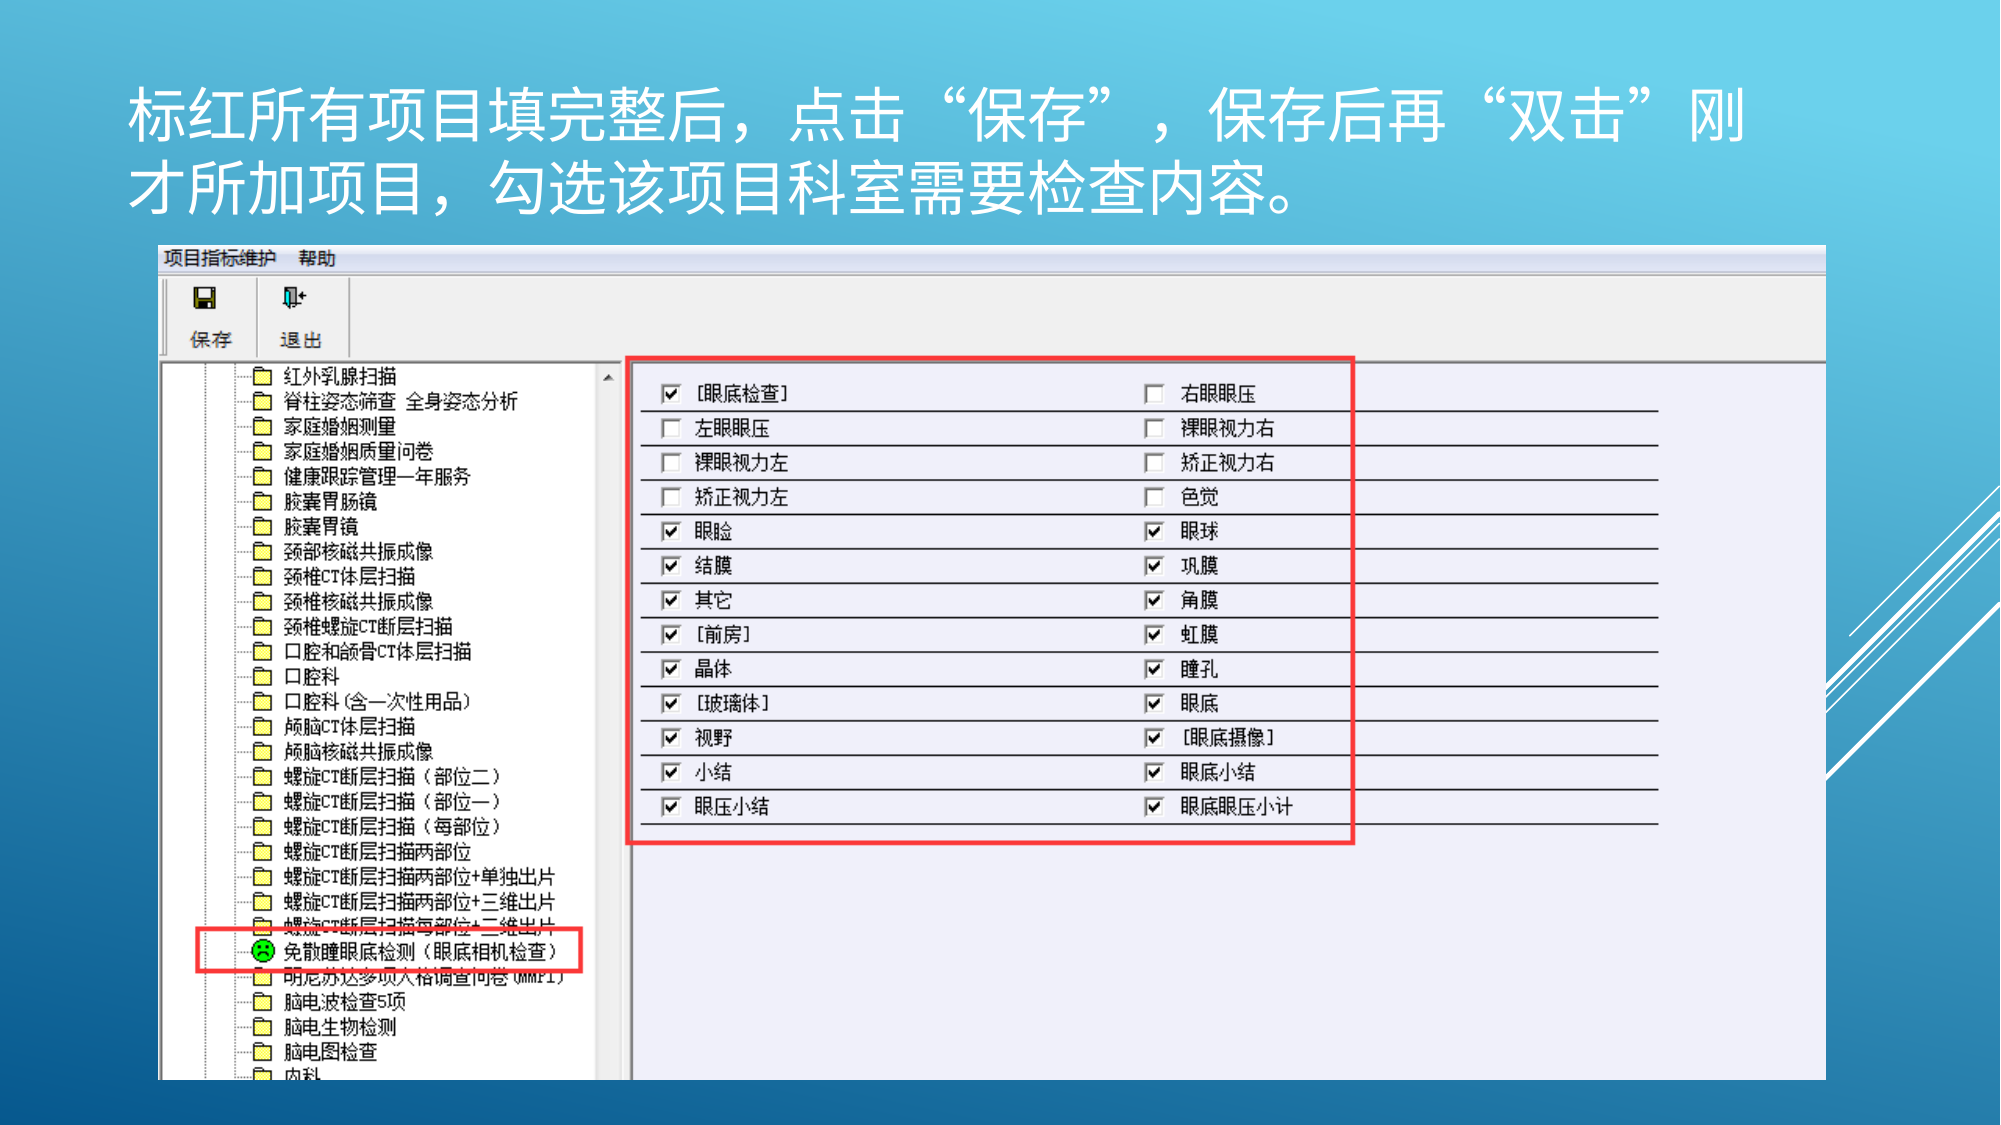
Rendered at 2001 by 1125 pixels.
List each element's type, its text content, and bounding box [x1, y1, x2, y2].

picture [158, 245, 1826, 1080]
title 标红所有项目填完整后，点击“保存”，保存后再“双击”刚才所加项目，勾选该项目科室需要检查内容。 [112, 68, 1794, 232]
